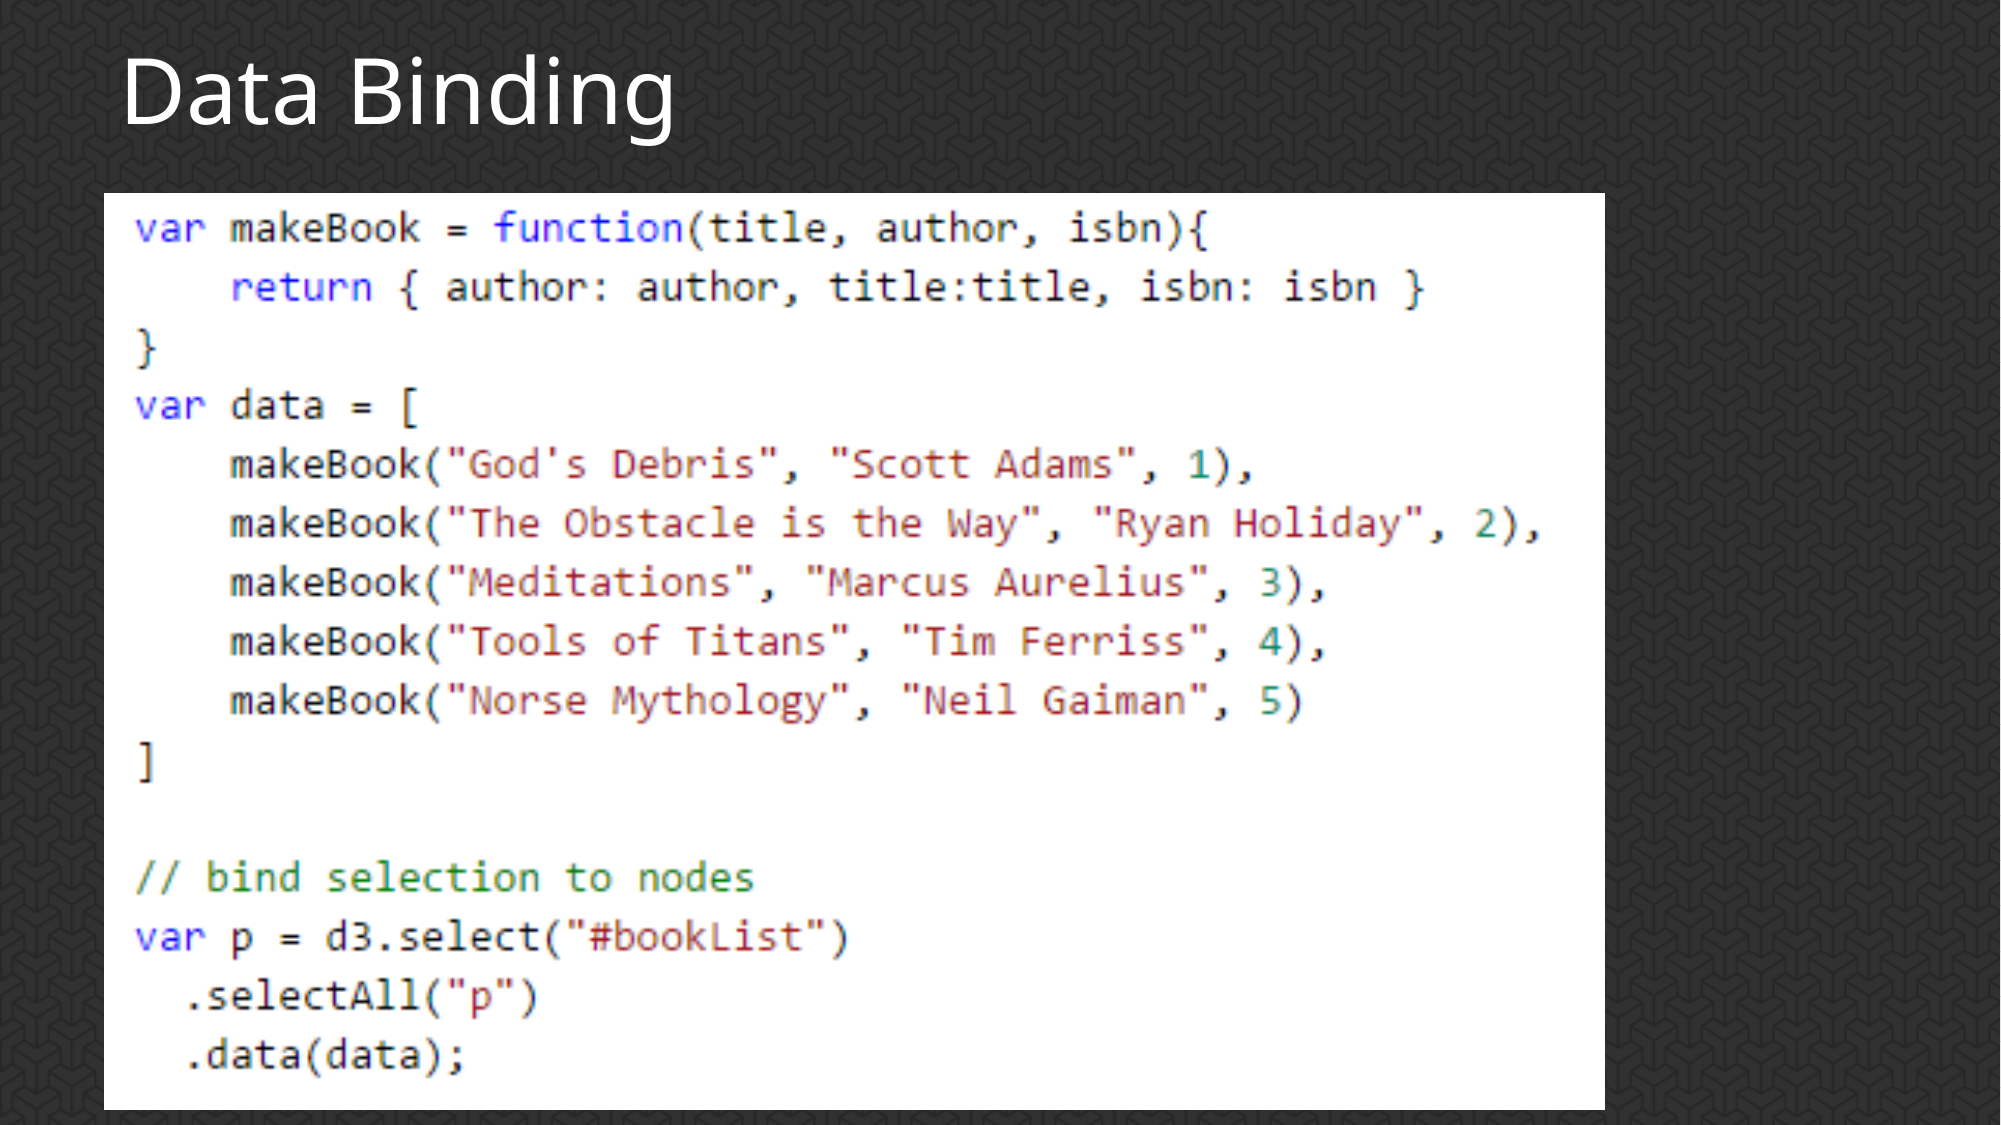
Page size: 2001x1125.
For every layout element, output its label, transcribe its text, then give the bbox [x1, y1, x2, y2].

picture [0, 0, 2001, 1125]
title Data Binding [104, 28, 1830, 162]
